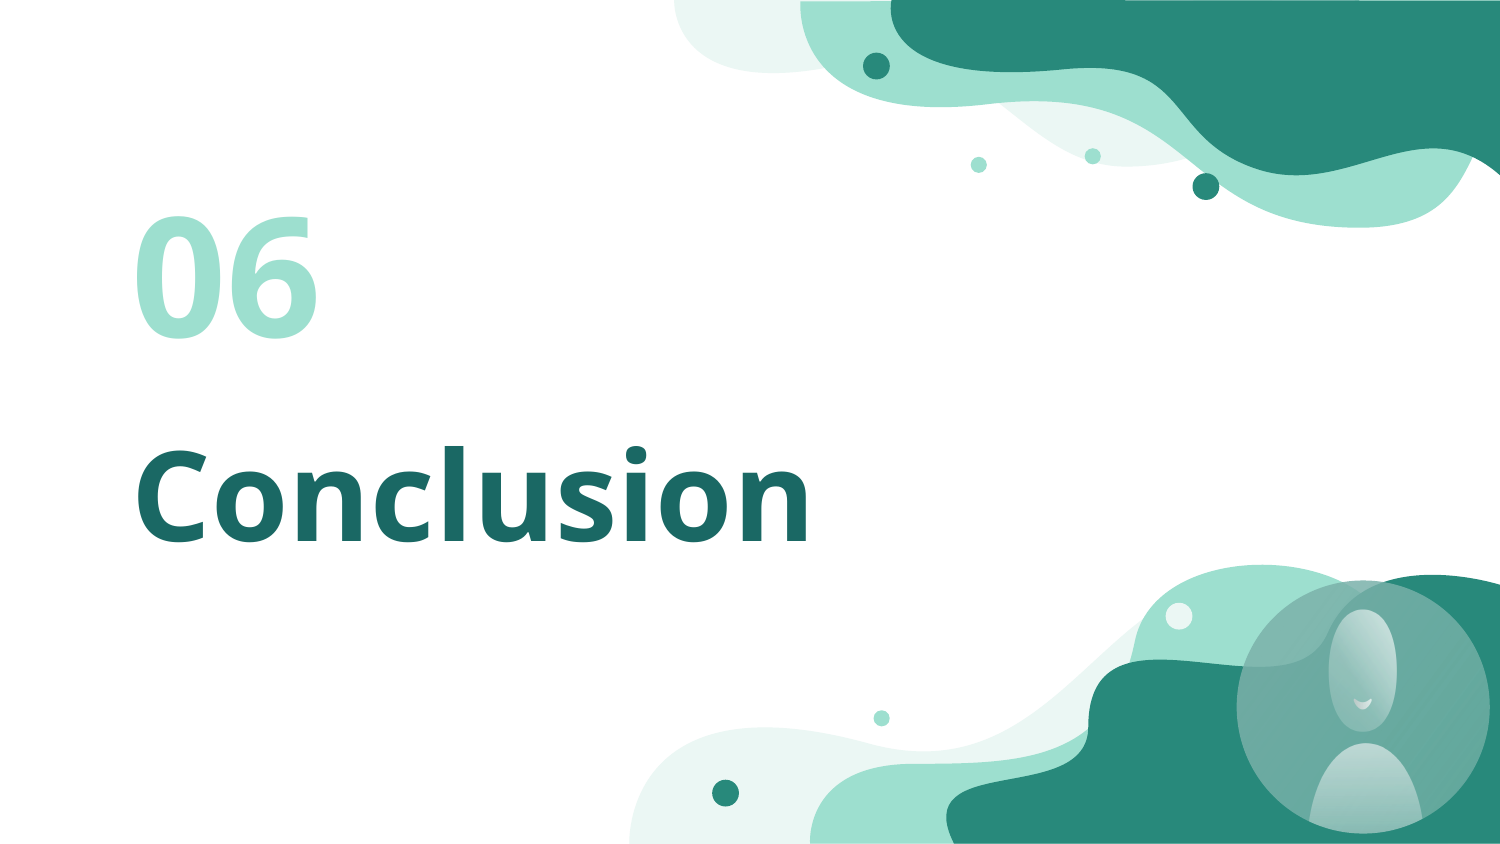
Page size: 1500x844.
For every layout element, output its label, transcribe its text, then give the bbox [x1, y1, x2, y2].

title Conclusion [116, 424, 989, 559]
title 06 [116, 191, 598, 352]
picture [1236, 580, 1490, 834]
